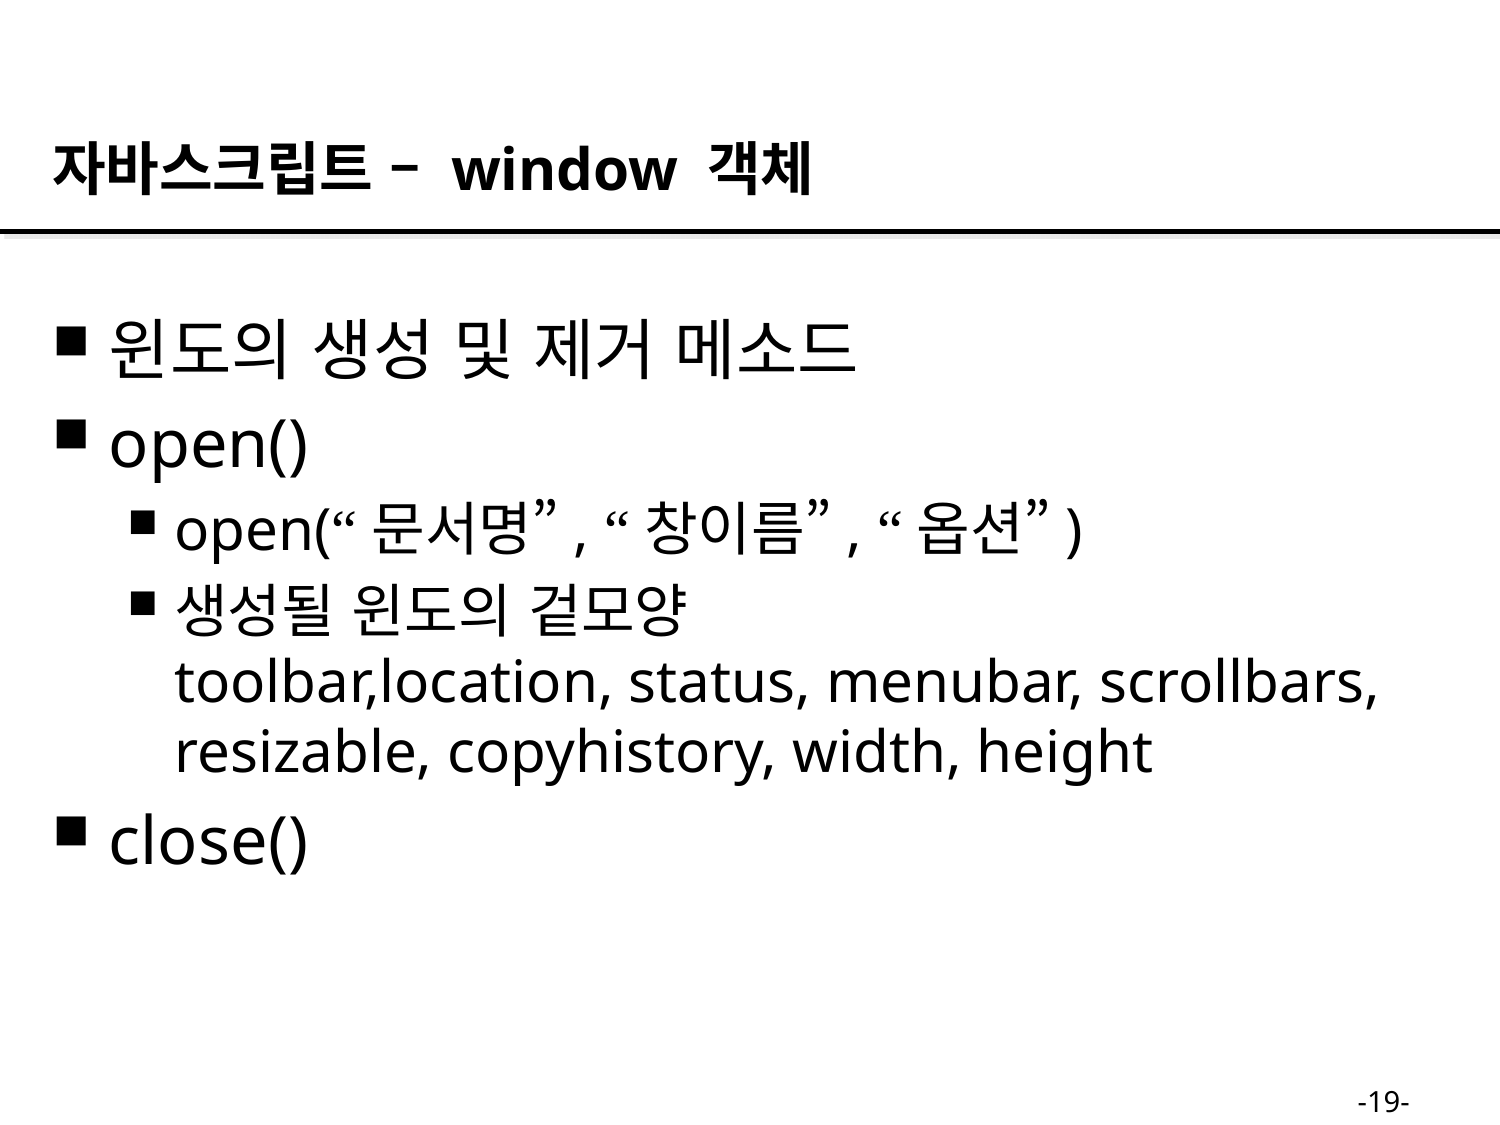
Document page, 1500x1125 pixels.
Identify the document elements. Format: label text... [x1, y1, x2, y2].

list 윈도의 생성 및 제거 메소드 open() open(“문서명”, “창이름”, “옵션”) 생성될 윈도의 겉모양 toolbar,location, status, menubar, scrollbars, resizable, copyhistory, width, height close() [37, 299, 1450, 1025]
text_box 자바스크립트 – window 객체 [37, 125, 1416, 210]
slide_number -19- [1074, 1075, 1425, 1125]
